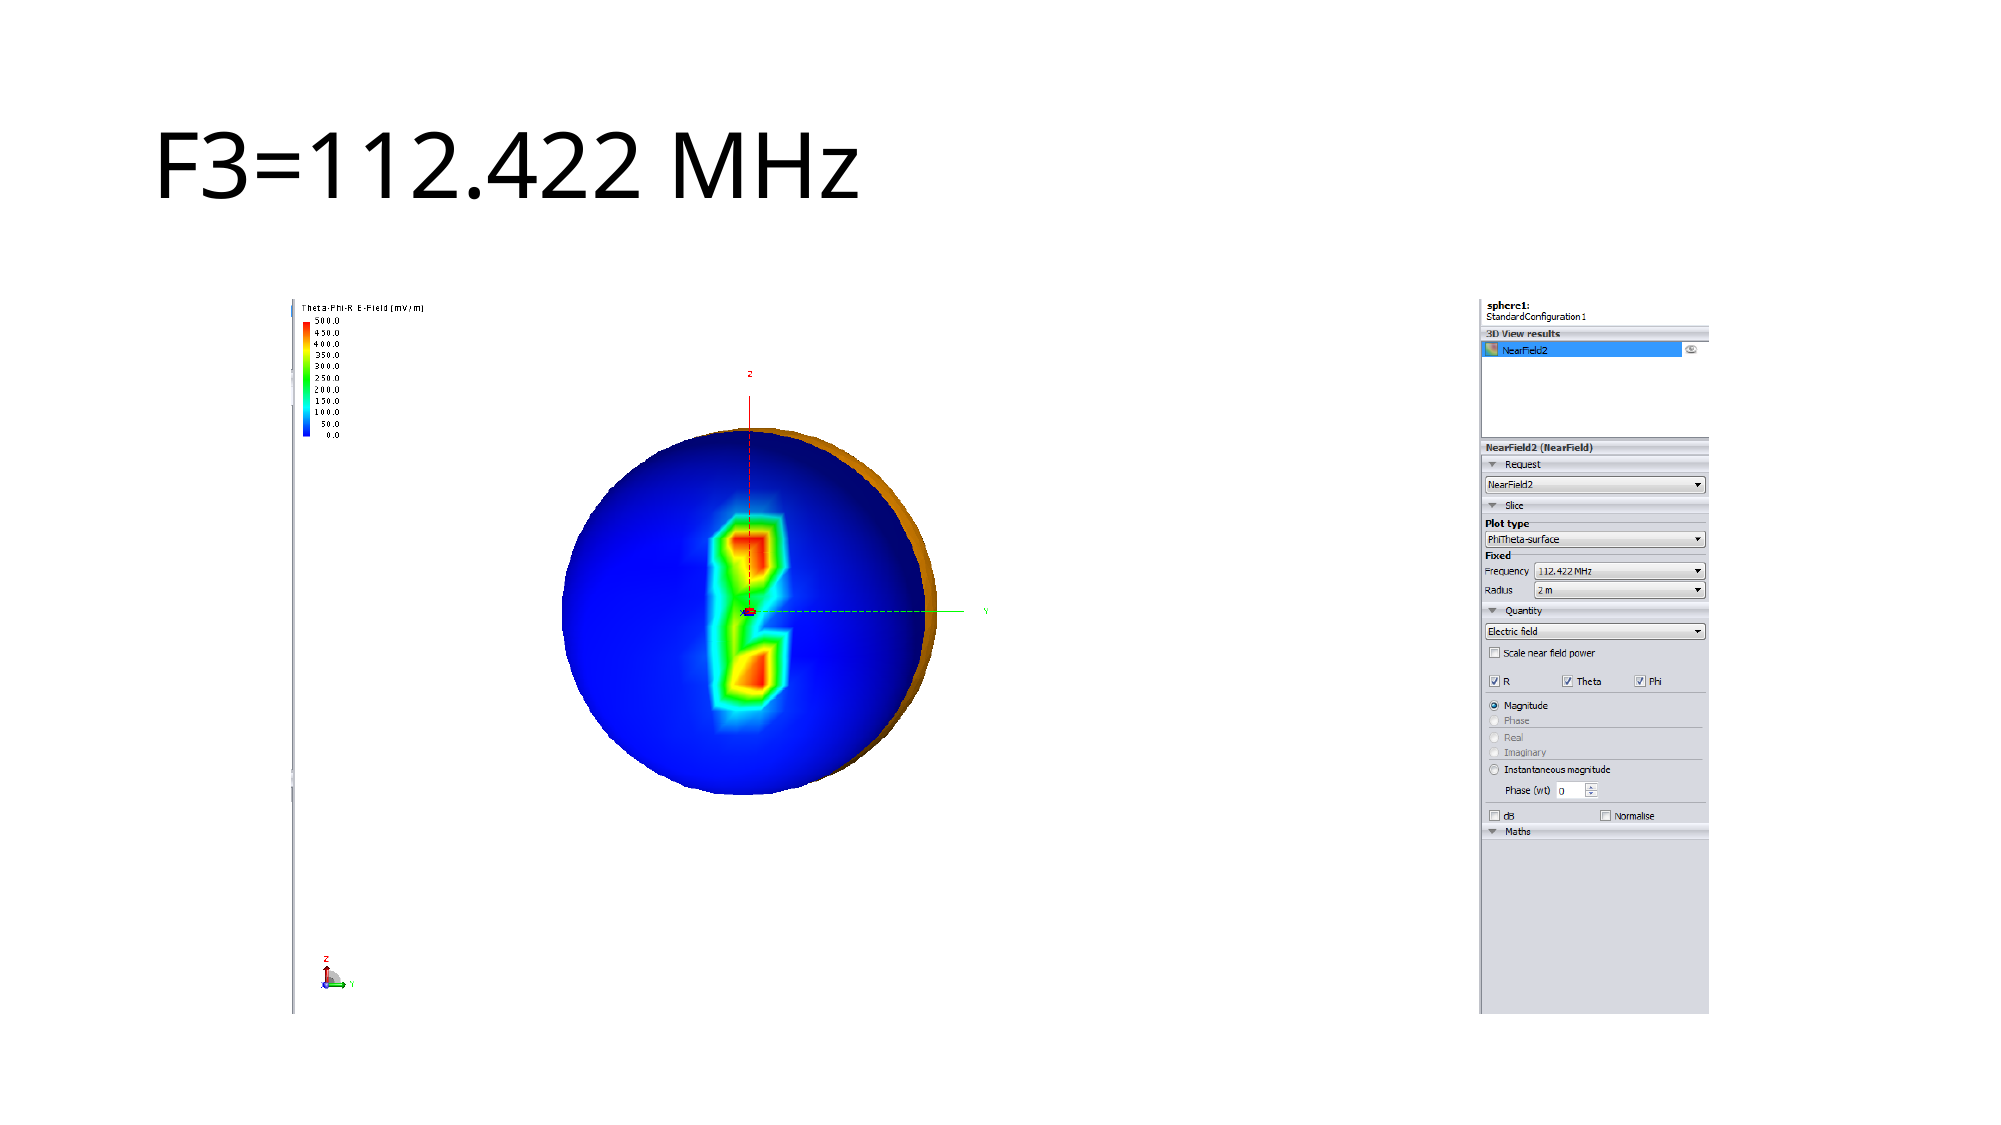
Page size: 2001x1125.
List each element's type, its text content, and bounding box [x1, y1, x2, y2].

title F3=112.422 MHz [137, 59, 1863, 278]
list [291, 299, 1709, 1014]
